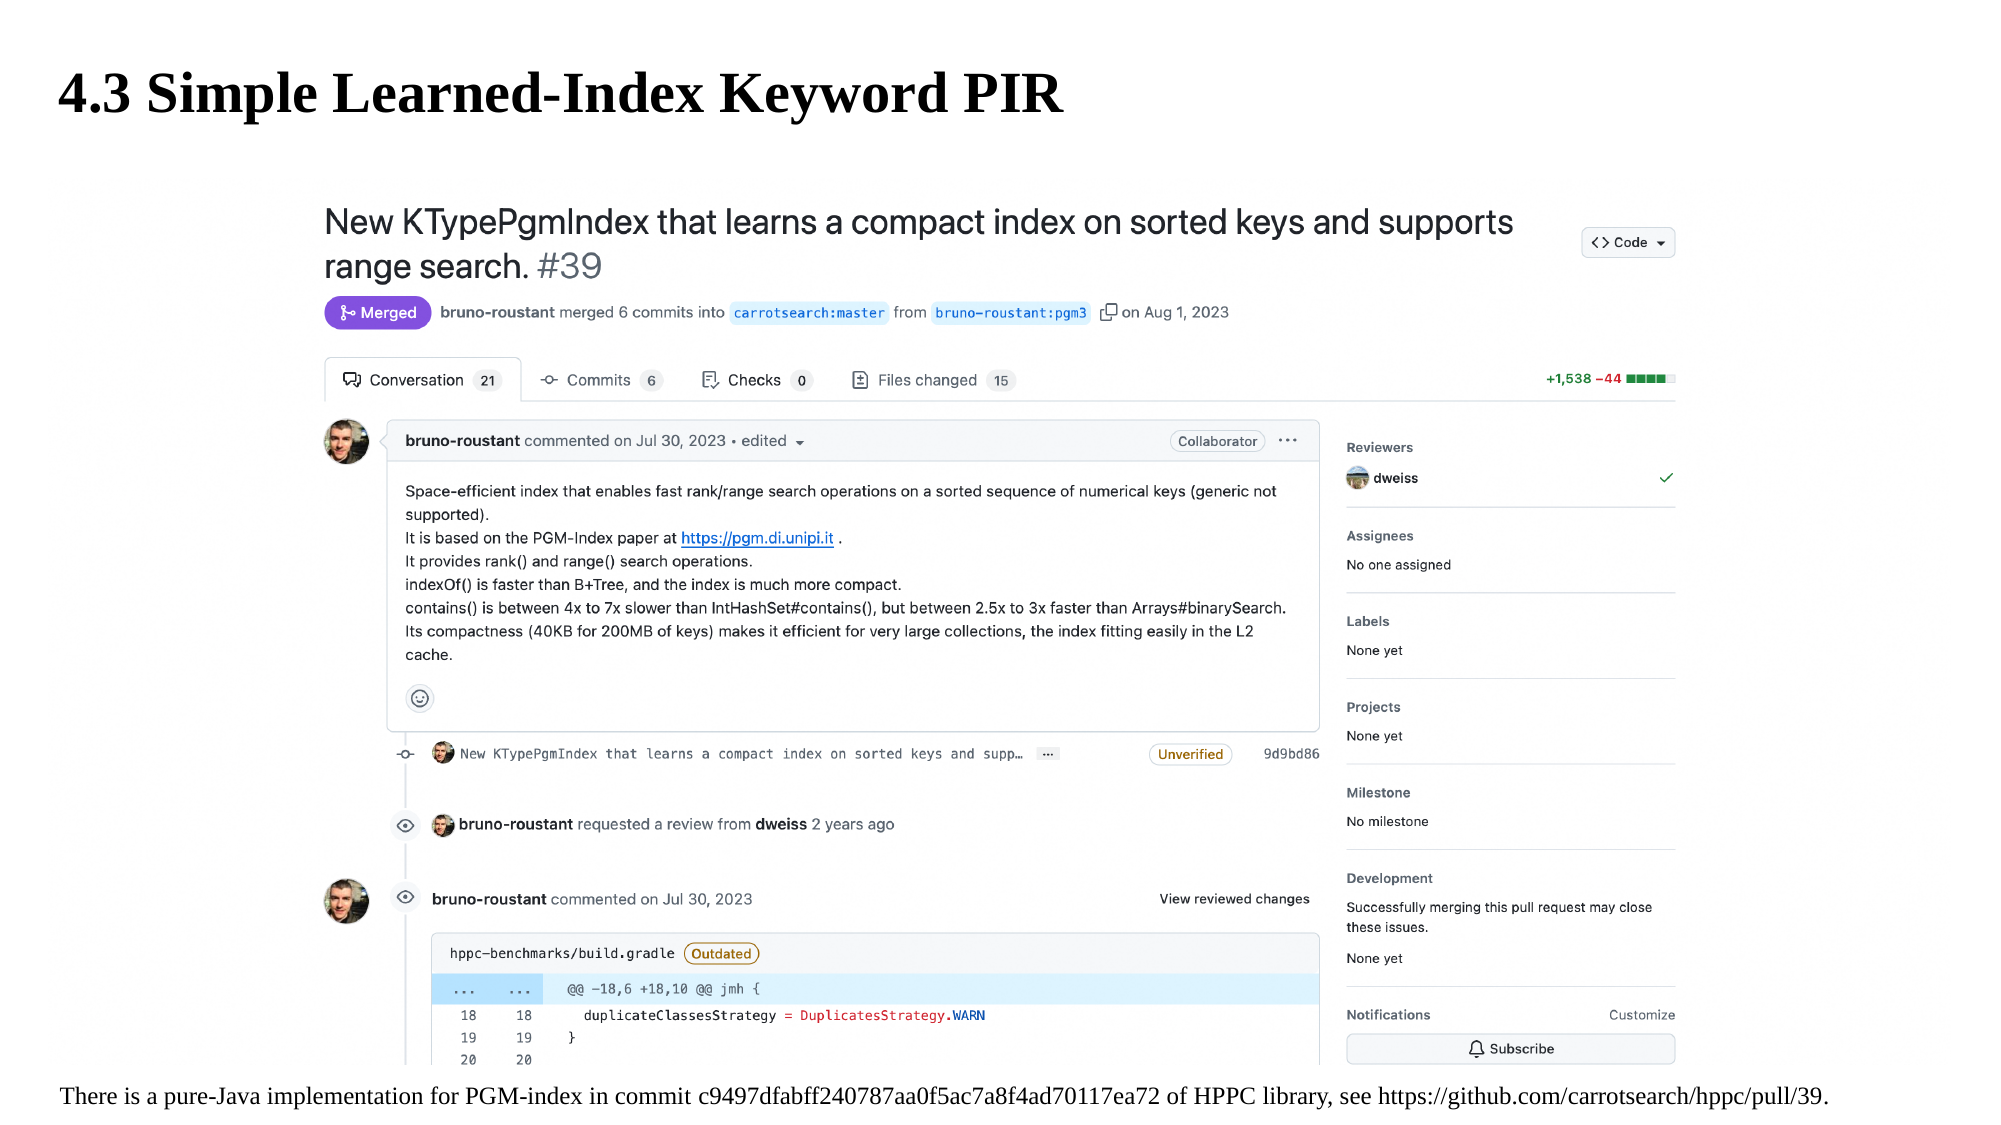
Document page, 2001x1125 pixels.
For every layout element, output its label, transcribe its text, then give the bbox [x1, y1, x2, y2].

text_box 4.3 Simple Learned-Index Keyword PIR [0, 0, 1646, 179]
text_box There is a pure-Java implementation for PGM-index in commit c9497dfabff240787aa0f5ac7a8f4ad70117ea72 of HPPC library, see https://github.com/carrotsearch/hppc/pull/39. [44, 1064, 1959, 1124]
picture [48, 178, 1951, 1065]
